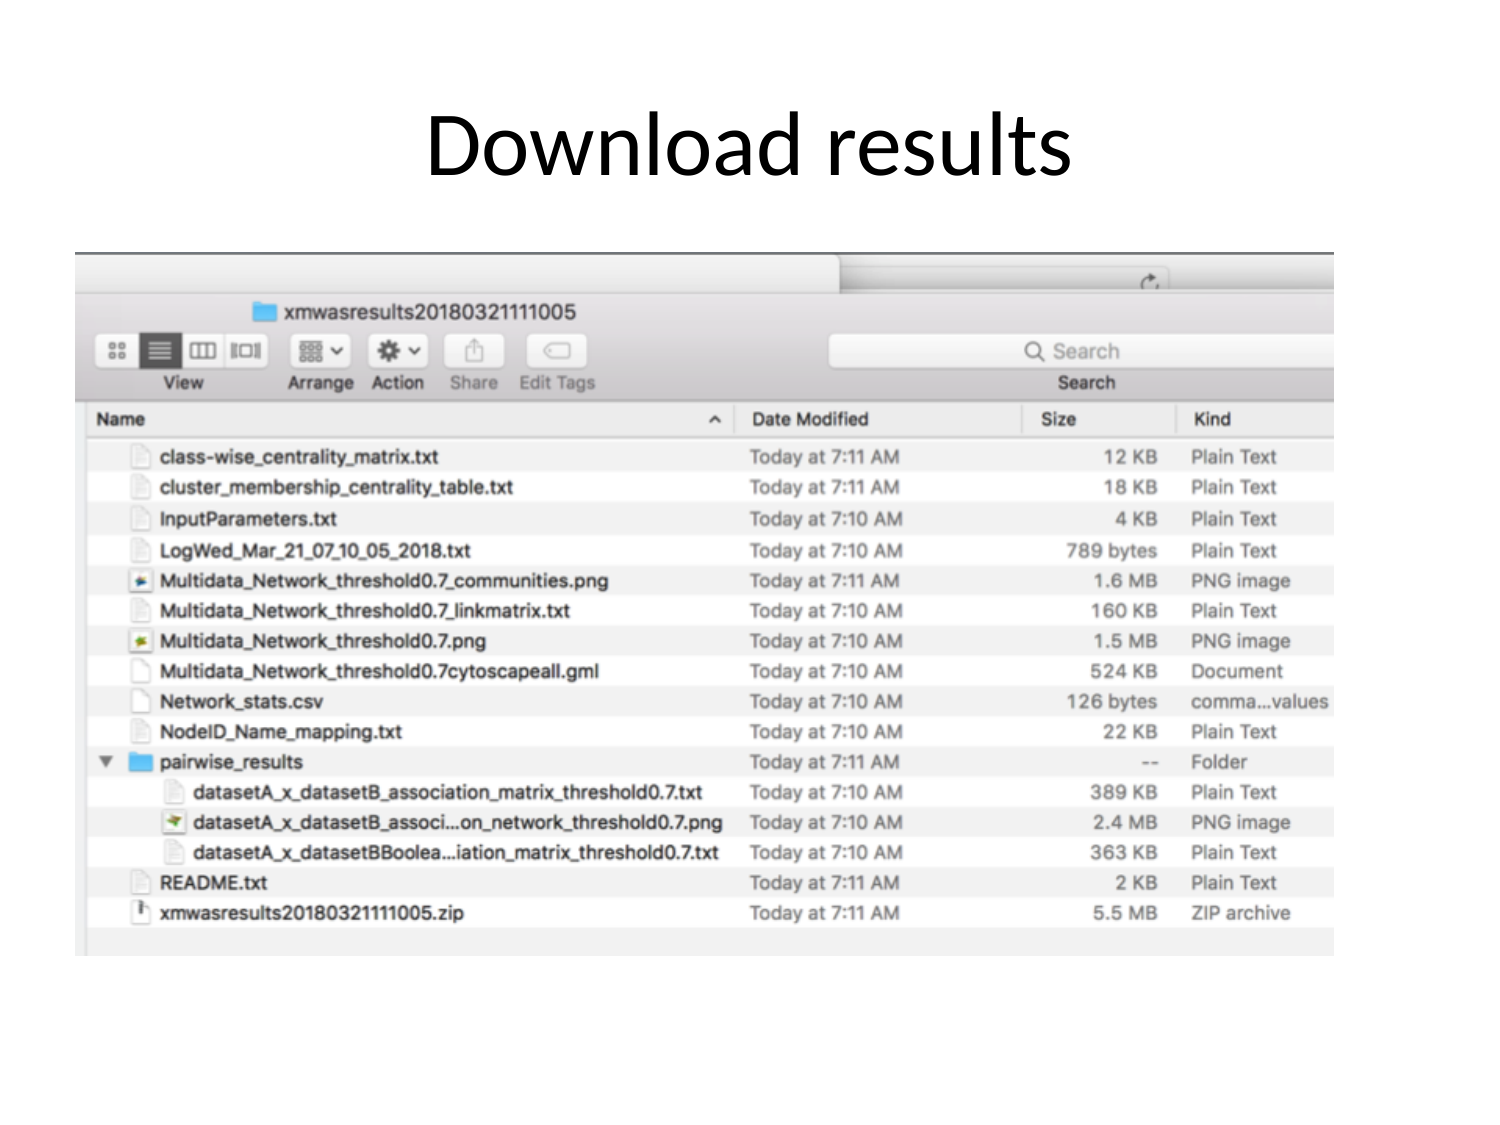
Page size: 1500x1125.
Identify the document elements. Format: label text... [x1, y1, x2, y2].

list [74, 252, 1334, 956]
title Download results [75, 45, 1425, 233]
